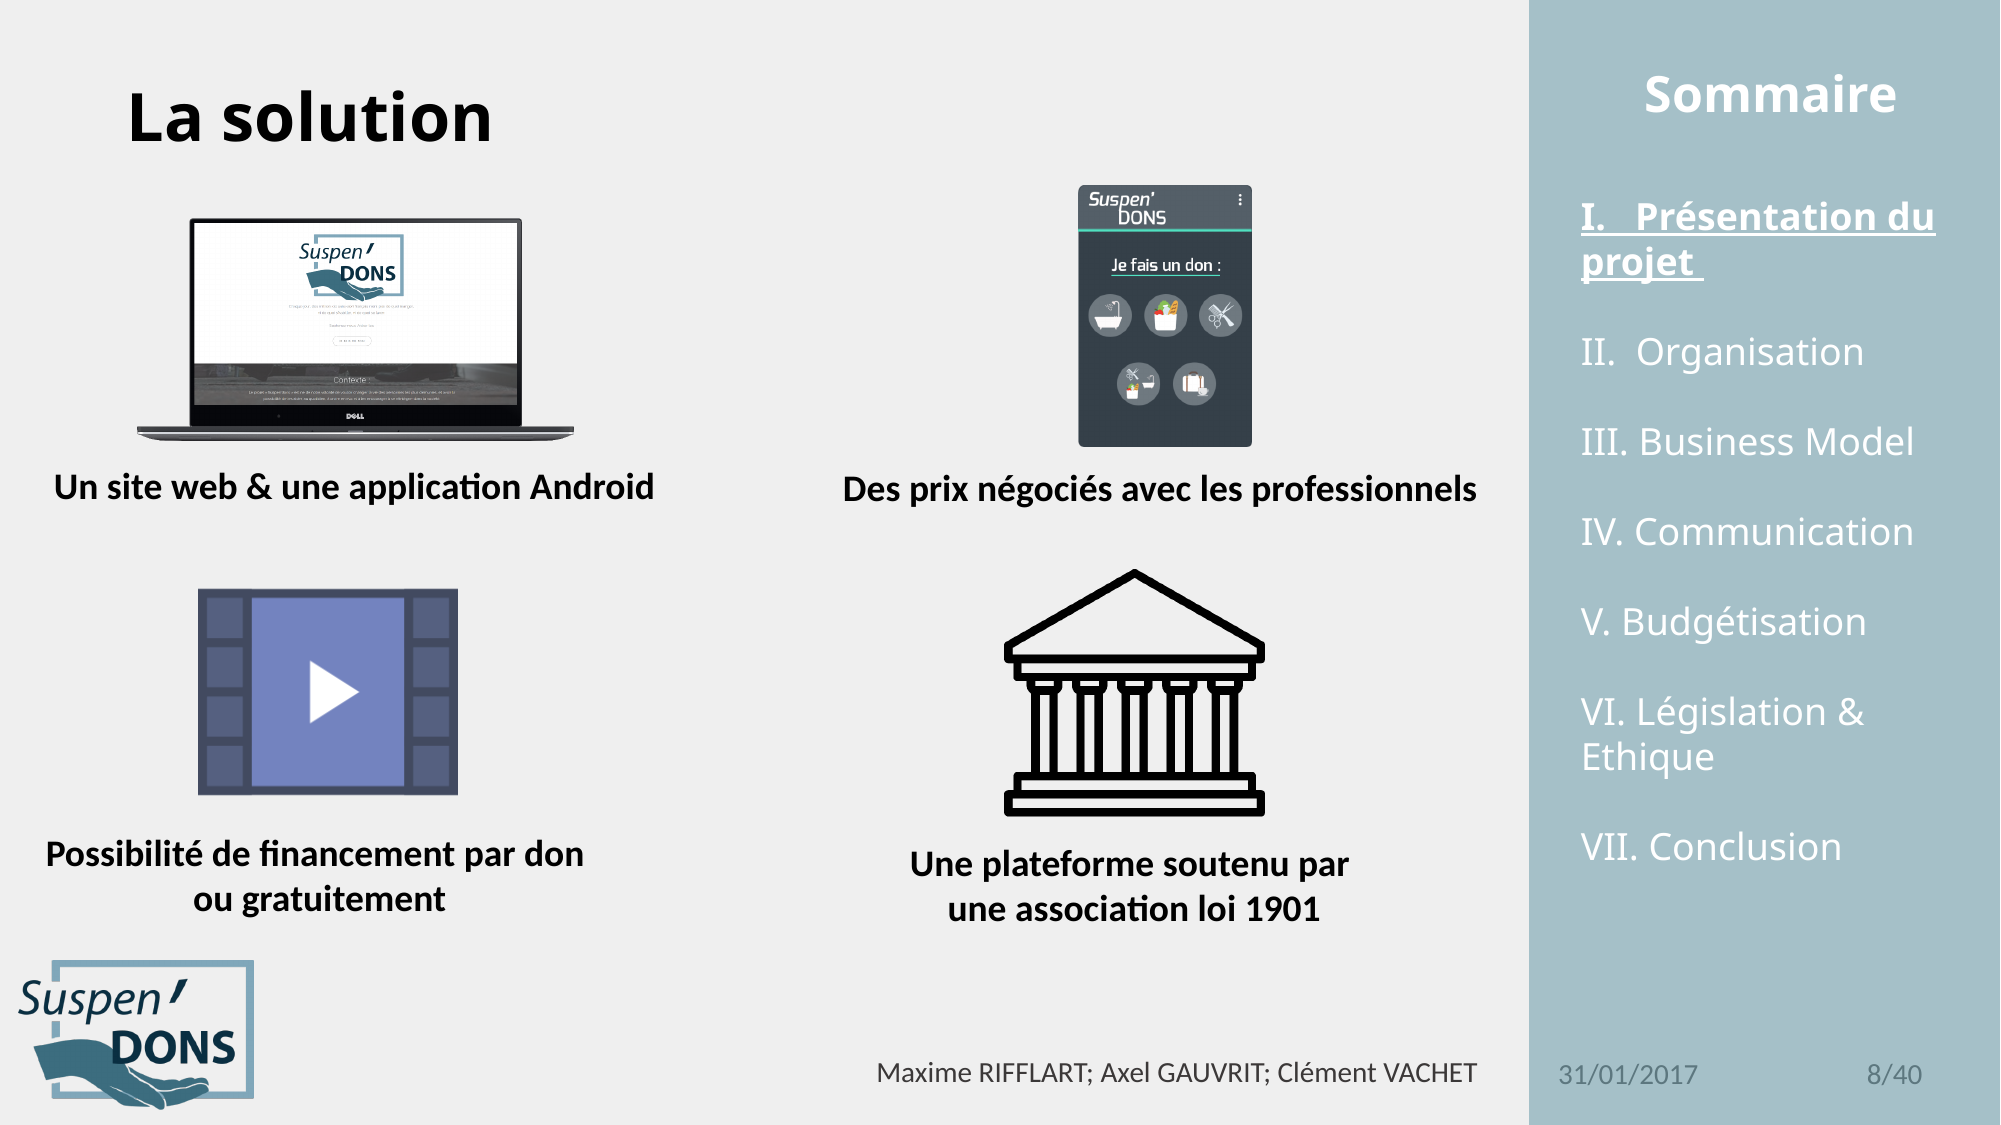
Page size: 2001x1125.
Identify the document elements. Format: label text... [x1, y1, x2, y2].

text_box [1528, 0, 2000, 1125]
picture [1004, 562, 1265, 823]
picture [1078, 185, 1252, 447]
text_box La solution [111, 67, 510, 162]
footer Maxime RIFFLART; Axel GAUVRIT; Clément VACHET [839, 1040, 1515, 1101]
text_box Des prix négociés avec les professionnels [828, 456, 1502, 517]
picture [137, 212, 574, 445]
text_box Possibilité de financement par don ou gratuitement [31, 821, 609, 926]
text_box Un site web & une application Android [39, 454, 671, 515]
text_box I. Présentation du projet II. Organisation III. Business Model IV. Communication V. Budgétisation VI. Législation & Ethique VII. Conclusion [1566, 185, 1978, 876]
text_box Une plateforme soutenu par une association loi 1901 [895, 832, 1374, 937]
text_box Sommaire [1630, 54, 1913, 130]
picture [18, 960, 254, 1110]
picture [198, 562, 458, 822]
